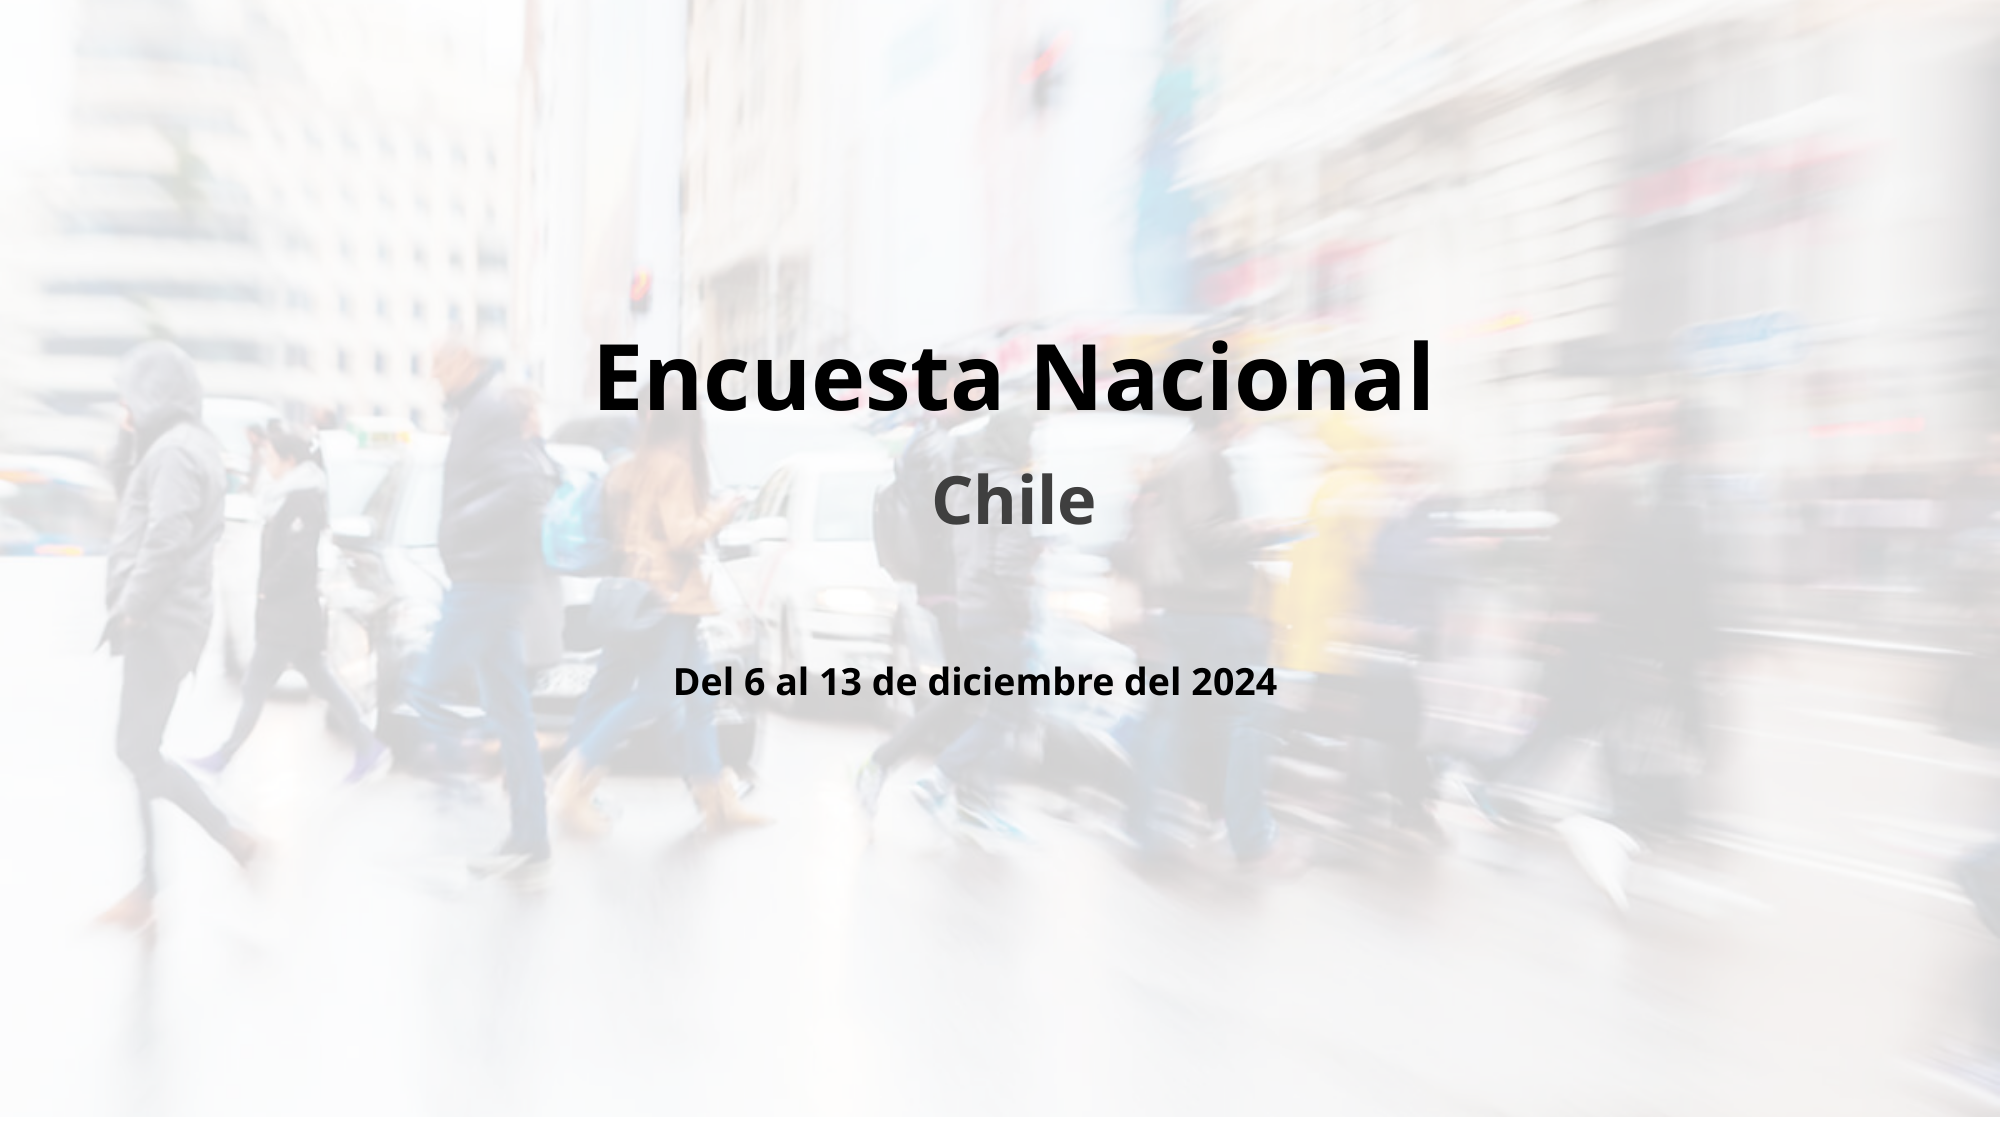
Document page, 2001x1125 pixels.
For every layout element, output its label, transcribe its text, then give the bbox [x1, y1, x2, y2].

list Del 6 al 13 de diciembre del 2024 [167, 655, 1747, 713]
list Chile [167, 459, 1824, 650]
list Encuesta Nacional [167, 323, 1824, 443]
